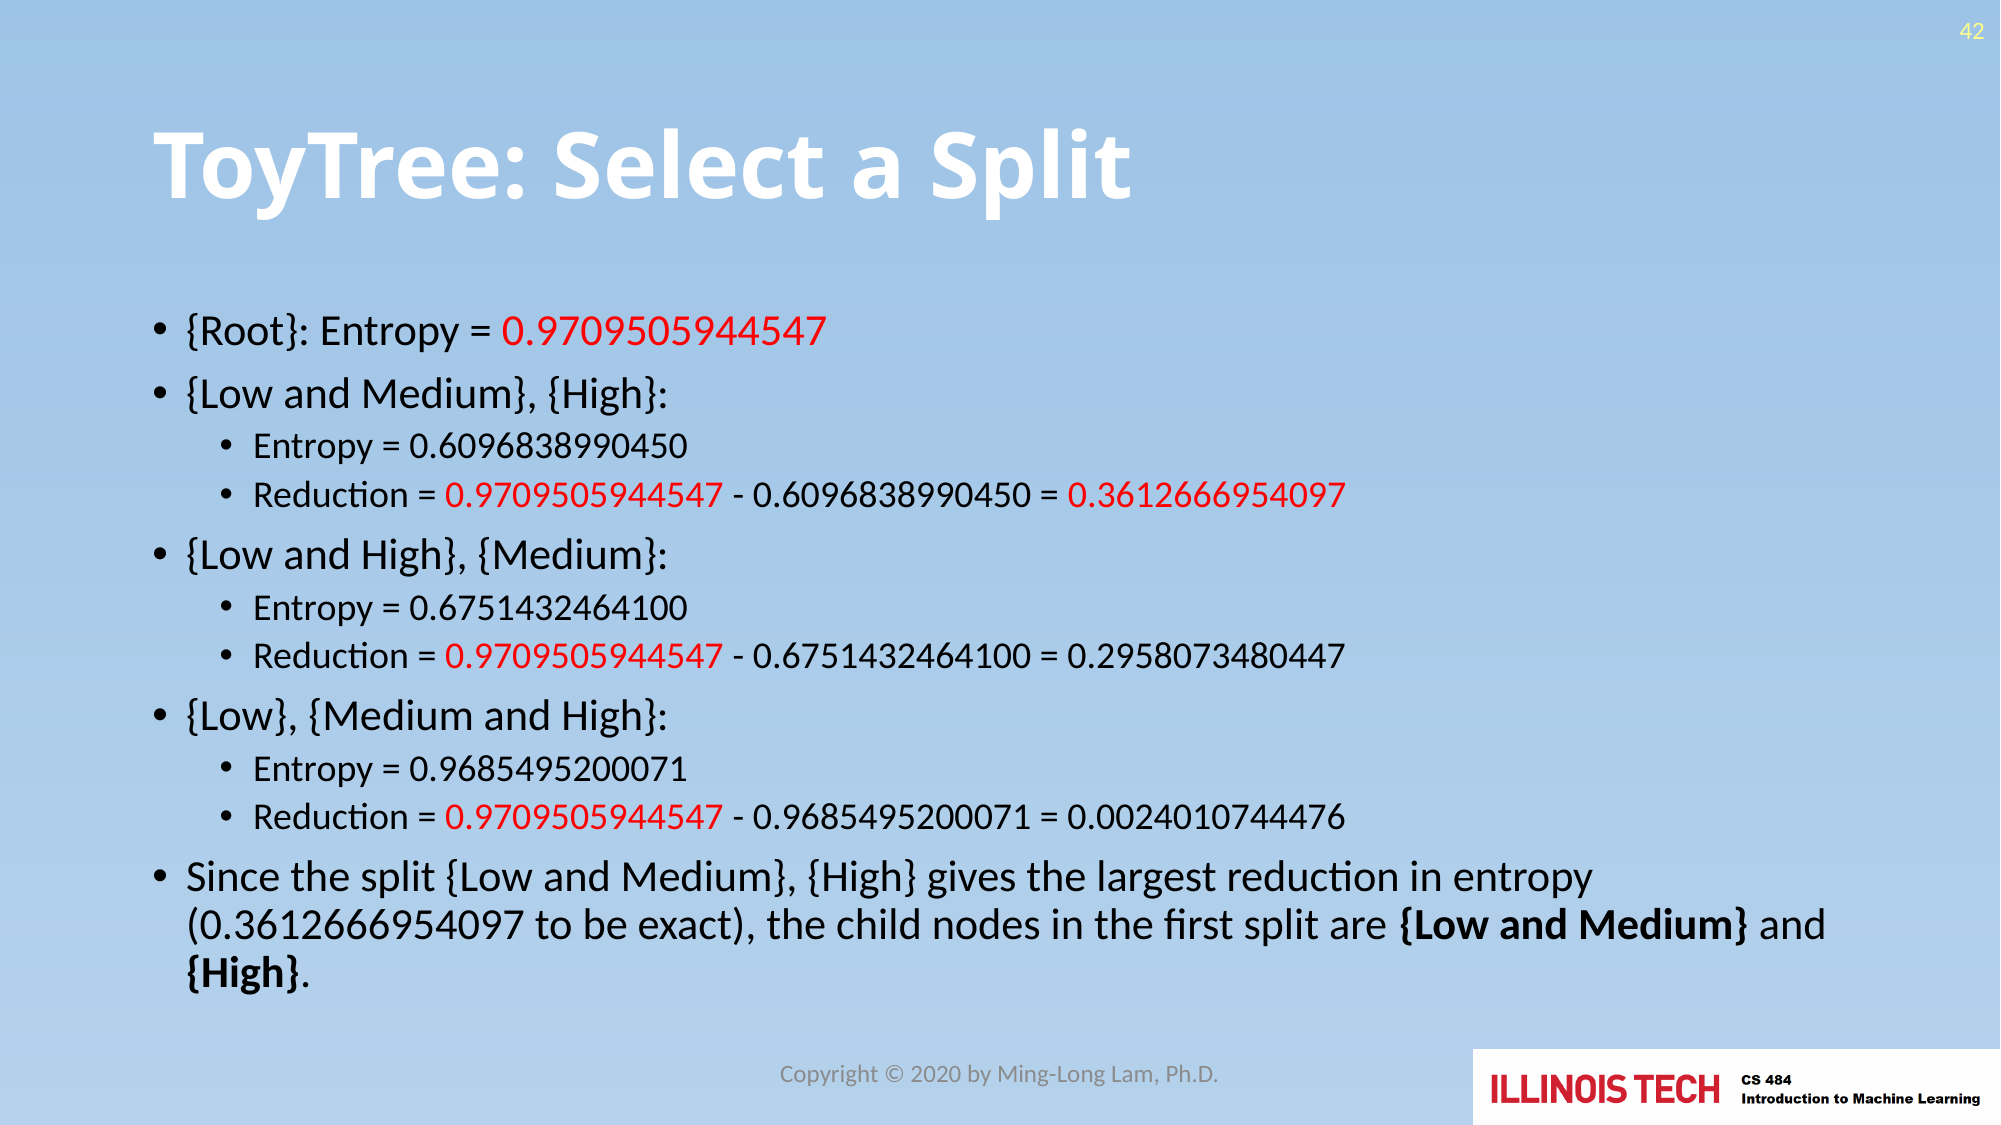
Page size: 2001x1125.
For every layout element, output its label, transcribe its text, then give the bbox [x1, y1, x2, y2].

footer Copyright © 2020 by Ming-Long Lam, Ph.D. [662, 1042, 1338, 1103]
list {Root}: Entropy = 0.9709505944547 {Low and Medium}, {High}: Entropy = 0.6096838990450 Reduction = 0.9709505944547 - 0.6096838990450 = 0.3612666954097 {Low and High}, {Medium}: Entropy = 0.6751432464100 Reduction = 0.9709505944547 - 0.6751432464100 = 0.2958073480447 {Low}, {Medium and High}: Entropy = 0.9685495200071 Reduction = 0.9709505944547 - 0.9685495200071 = 0.0024010744476 Since the split {Low and Medium}, {High} gives the largest reduction in entropy (0.3612666954097 to be exact), the child nodes in the first split are {Low and Medium} and {High}. [137, 299, 1863, 1014]
title ToyTree: Select a Split [137, 59, 1863, 278]
slide_number 42 [1550, 0, 2000, 60]
picture [1473, 1049, 2000, 1125]
